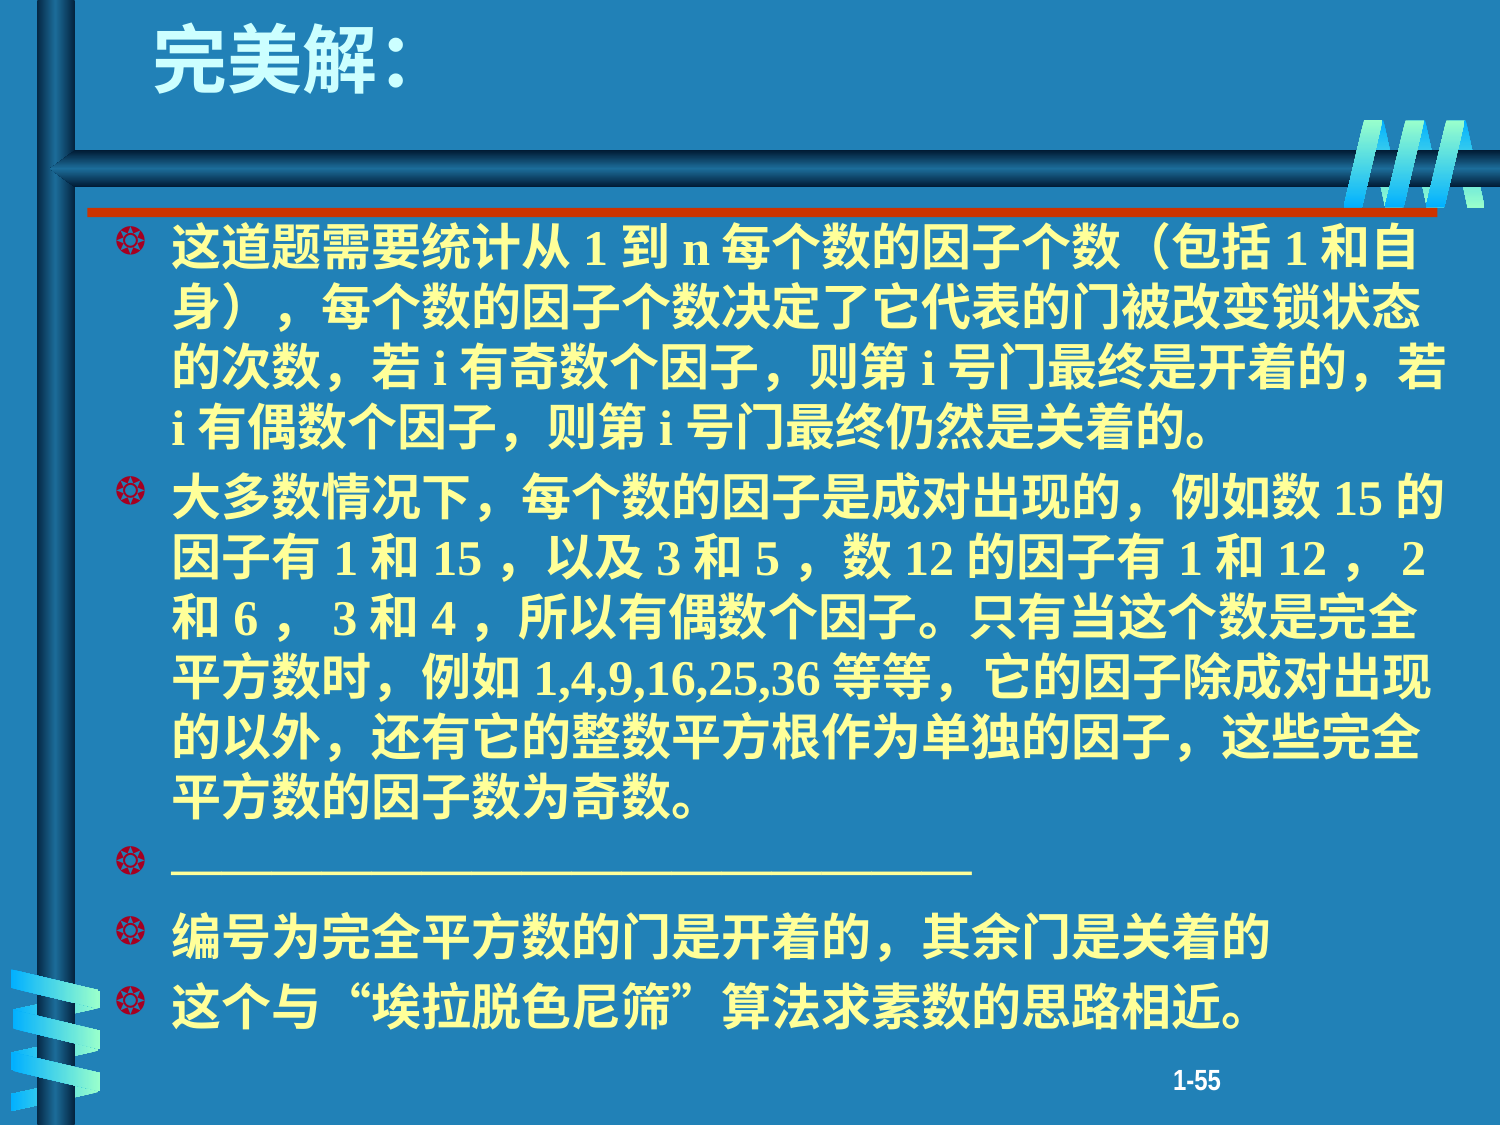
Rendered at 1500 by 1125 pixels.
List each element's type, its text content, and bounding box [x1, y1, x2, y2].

slide_number 1-55 [1158, 1054, 1471, 1105]
list 这道题需要统计从1到n每个数的因子个数（包括1和自身），每个数的因子个数决定了它代表的门被改变锁状态的次数，若i有奇数个因子，则第i号门最终是开着的，若i有偶数个因子，则第i号门最终仍然是关着的。 大多数情况下，每个数的因子是成对出现的，例如数15的因子有1和15，以及3和5，数12的因子有1和12，2和6，3和4，所以有偶数个因子。只有当这个数是完全平方数时，例如1,4,9,16,25,36等等，它的因子除成对出现的以外，还有它的整数平方根作为单独的因子，这些完全平方数的因子数为奇数。 ———————————————— 编号为完全平方数的门是开着的，其余门是关着的 这个与“埃拉脱色尼筛”算法求素数的思路相近。 [99, 207, 1463, 1013]
title 完美解： [137, 0, 1383, 200]
